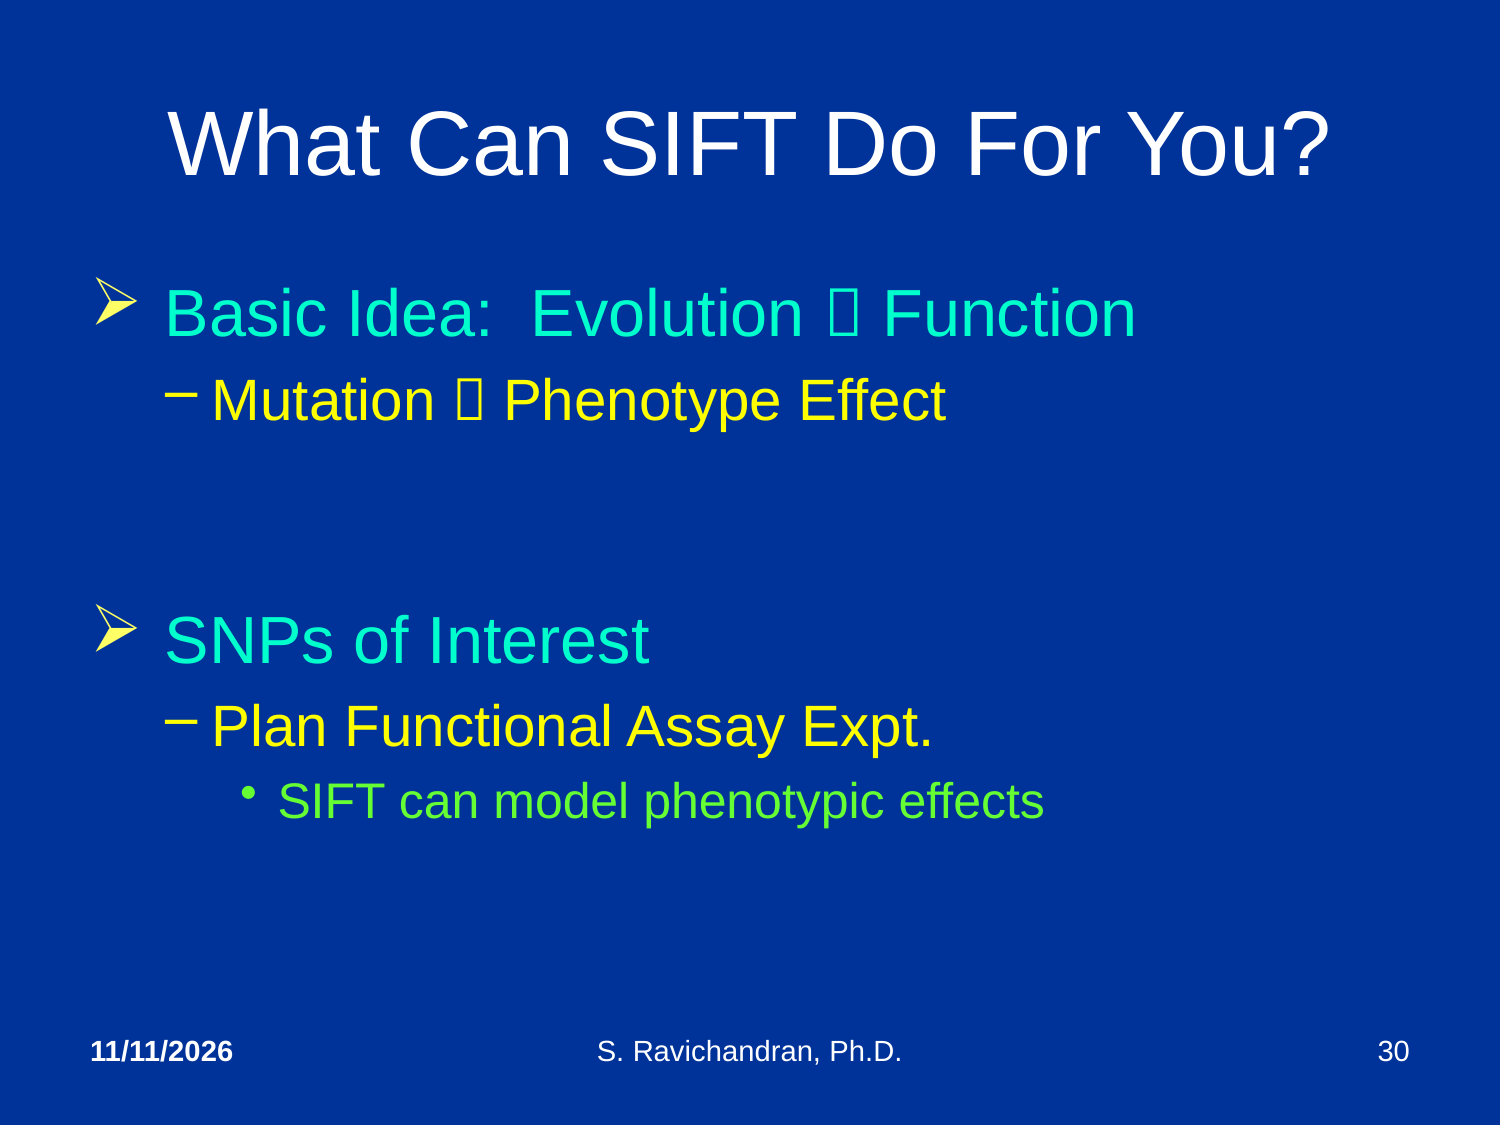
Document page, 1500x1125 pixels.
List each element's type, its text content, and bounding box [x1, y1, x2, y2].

footer S. Ravichandran, Ph.D. [512, 1024, 988, 1103]
slide_number 30 [1074, 1024, 1426, 1103]
list Basic Idea: Evolution  Function Mutation  Phenotype Effect SNPs of Interest Plan Functional Assay Expt. SIFT can model phenotypic effects [74, 262, 1426, 1006]
title What Can SIFT Do For You? [74, 44, 1426, 233]
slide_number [74, 1024, 426, 1103]
